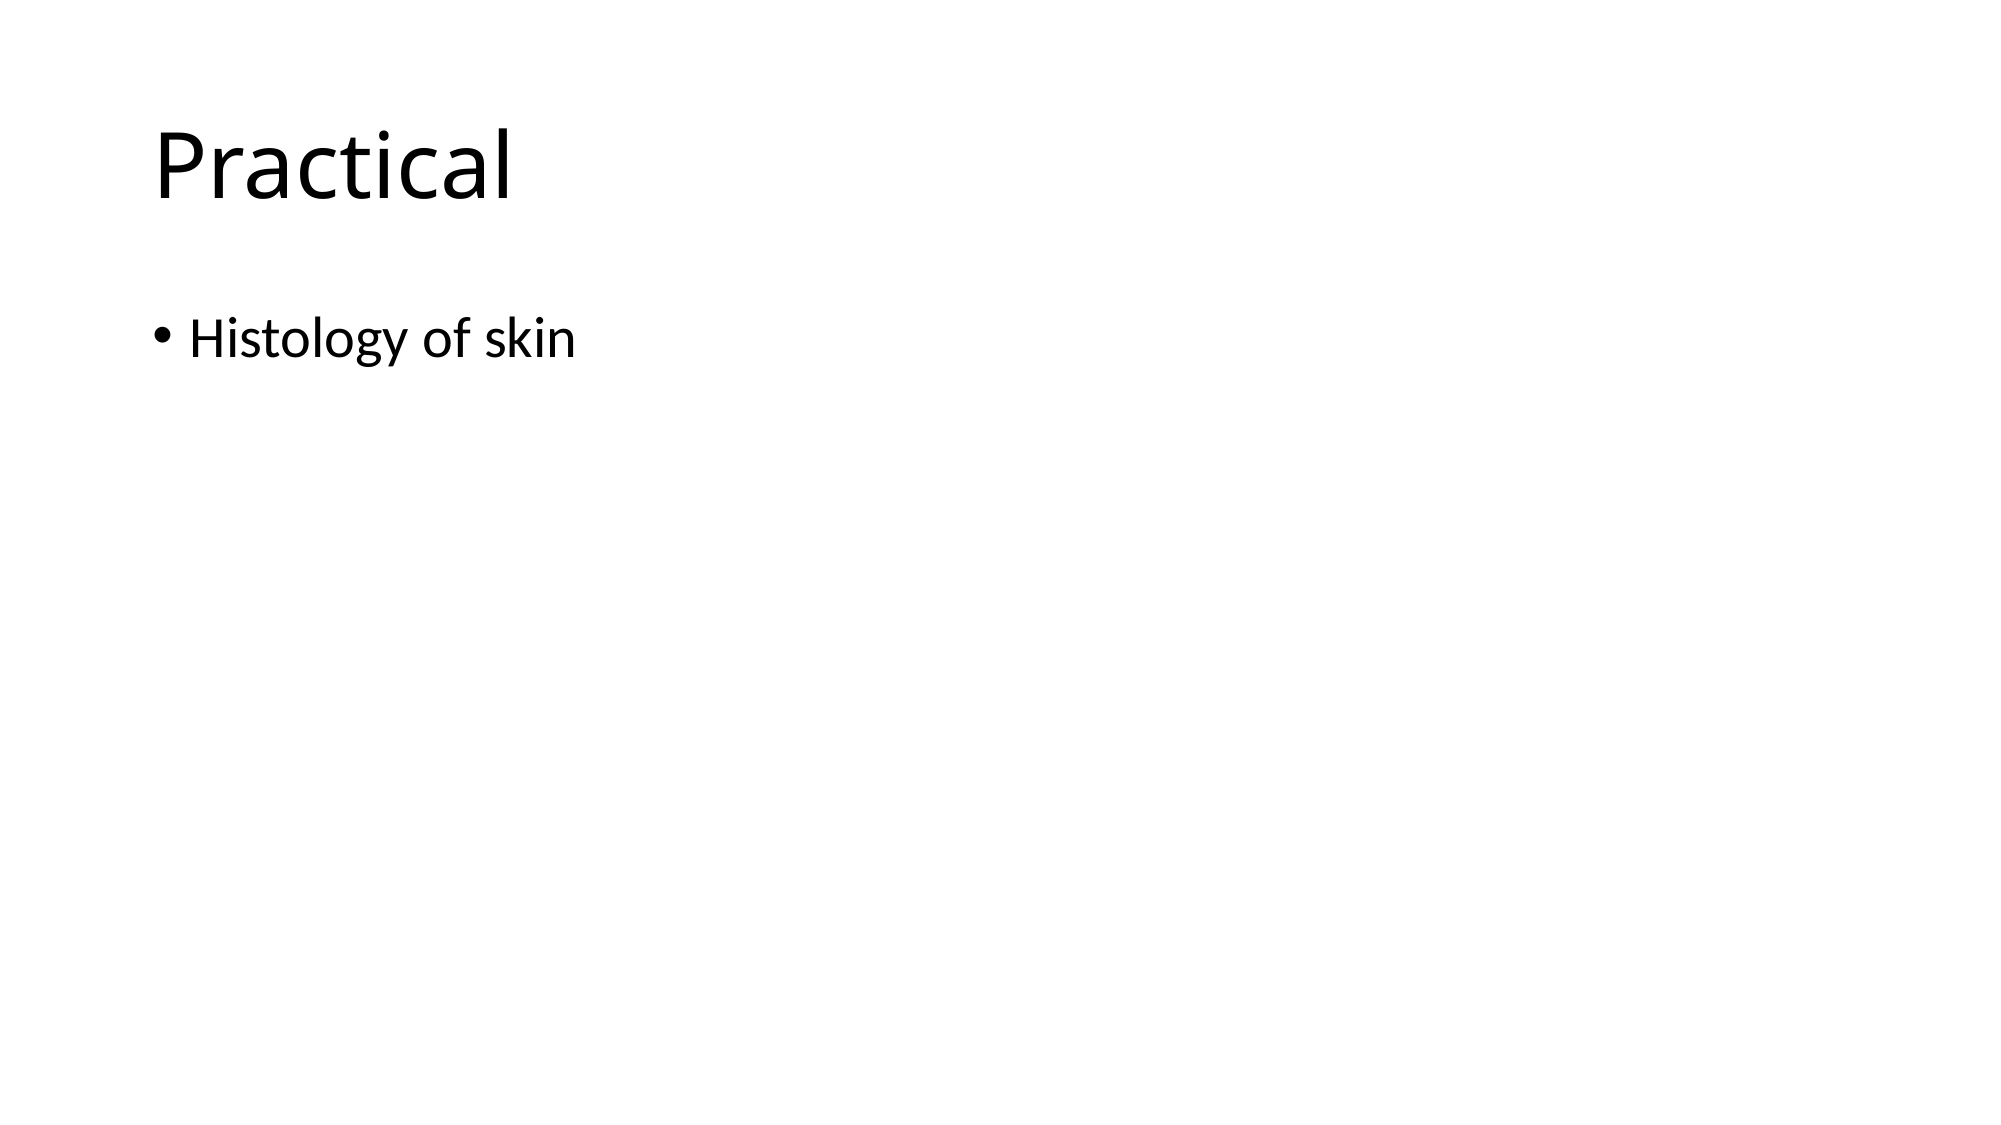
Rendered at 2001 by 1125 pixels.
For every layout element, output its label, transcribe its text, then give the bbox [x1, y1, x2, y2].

list Histology of skin [137, 299, 1863, 1014]
title Practical [137, 59, 1863, 278]
